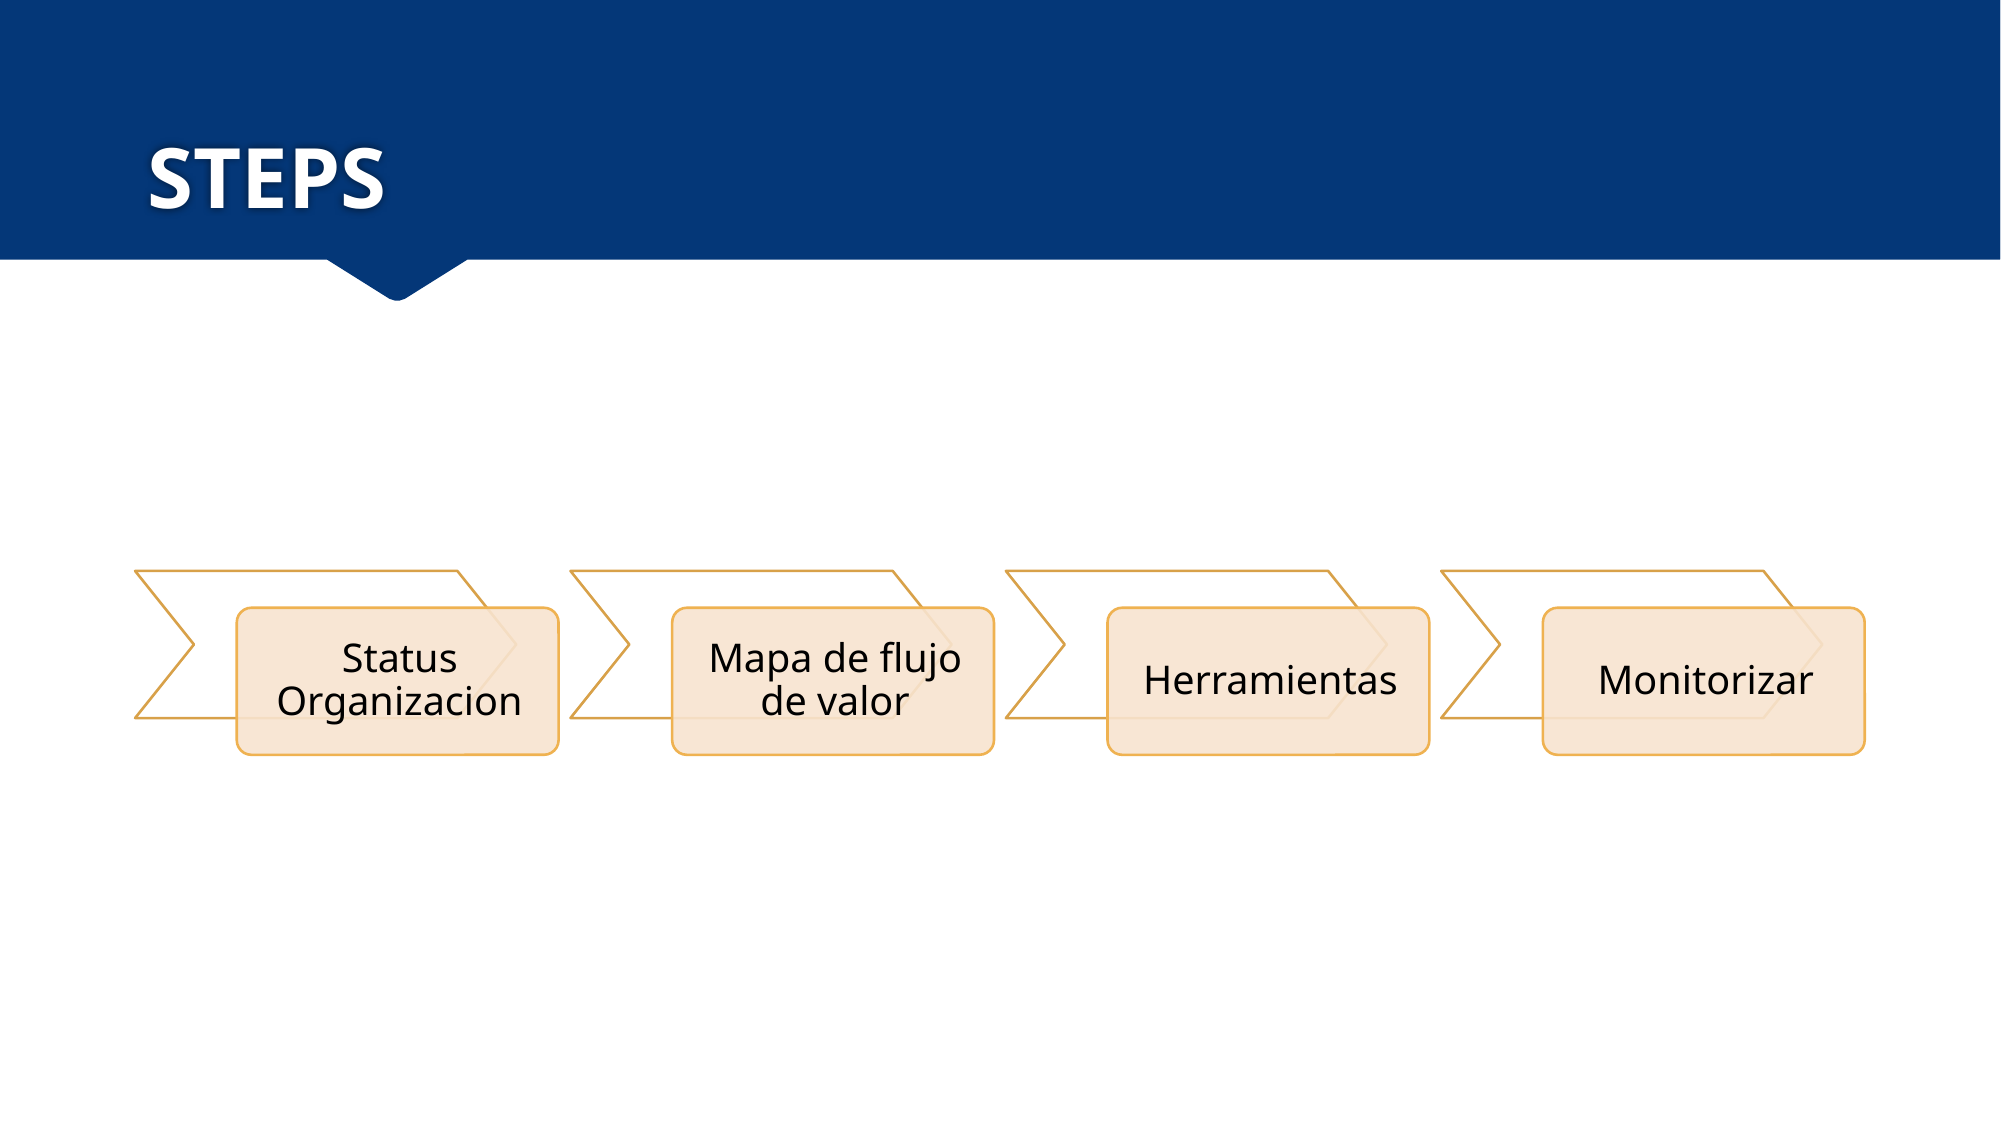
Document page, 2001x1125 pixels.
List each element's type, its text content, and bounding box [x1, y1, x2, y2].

title STEPS [132, 73, 1868, 233]
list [134, 364, 1866, 962]
